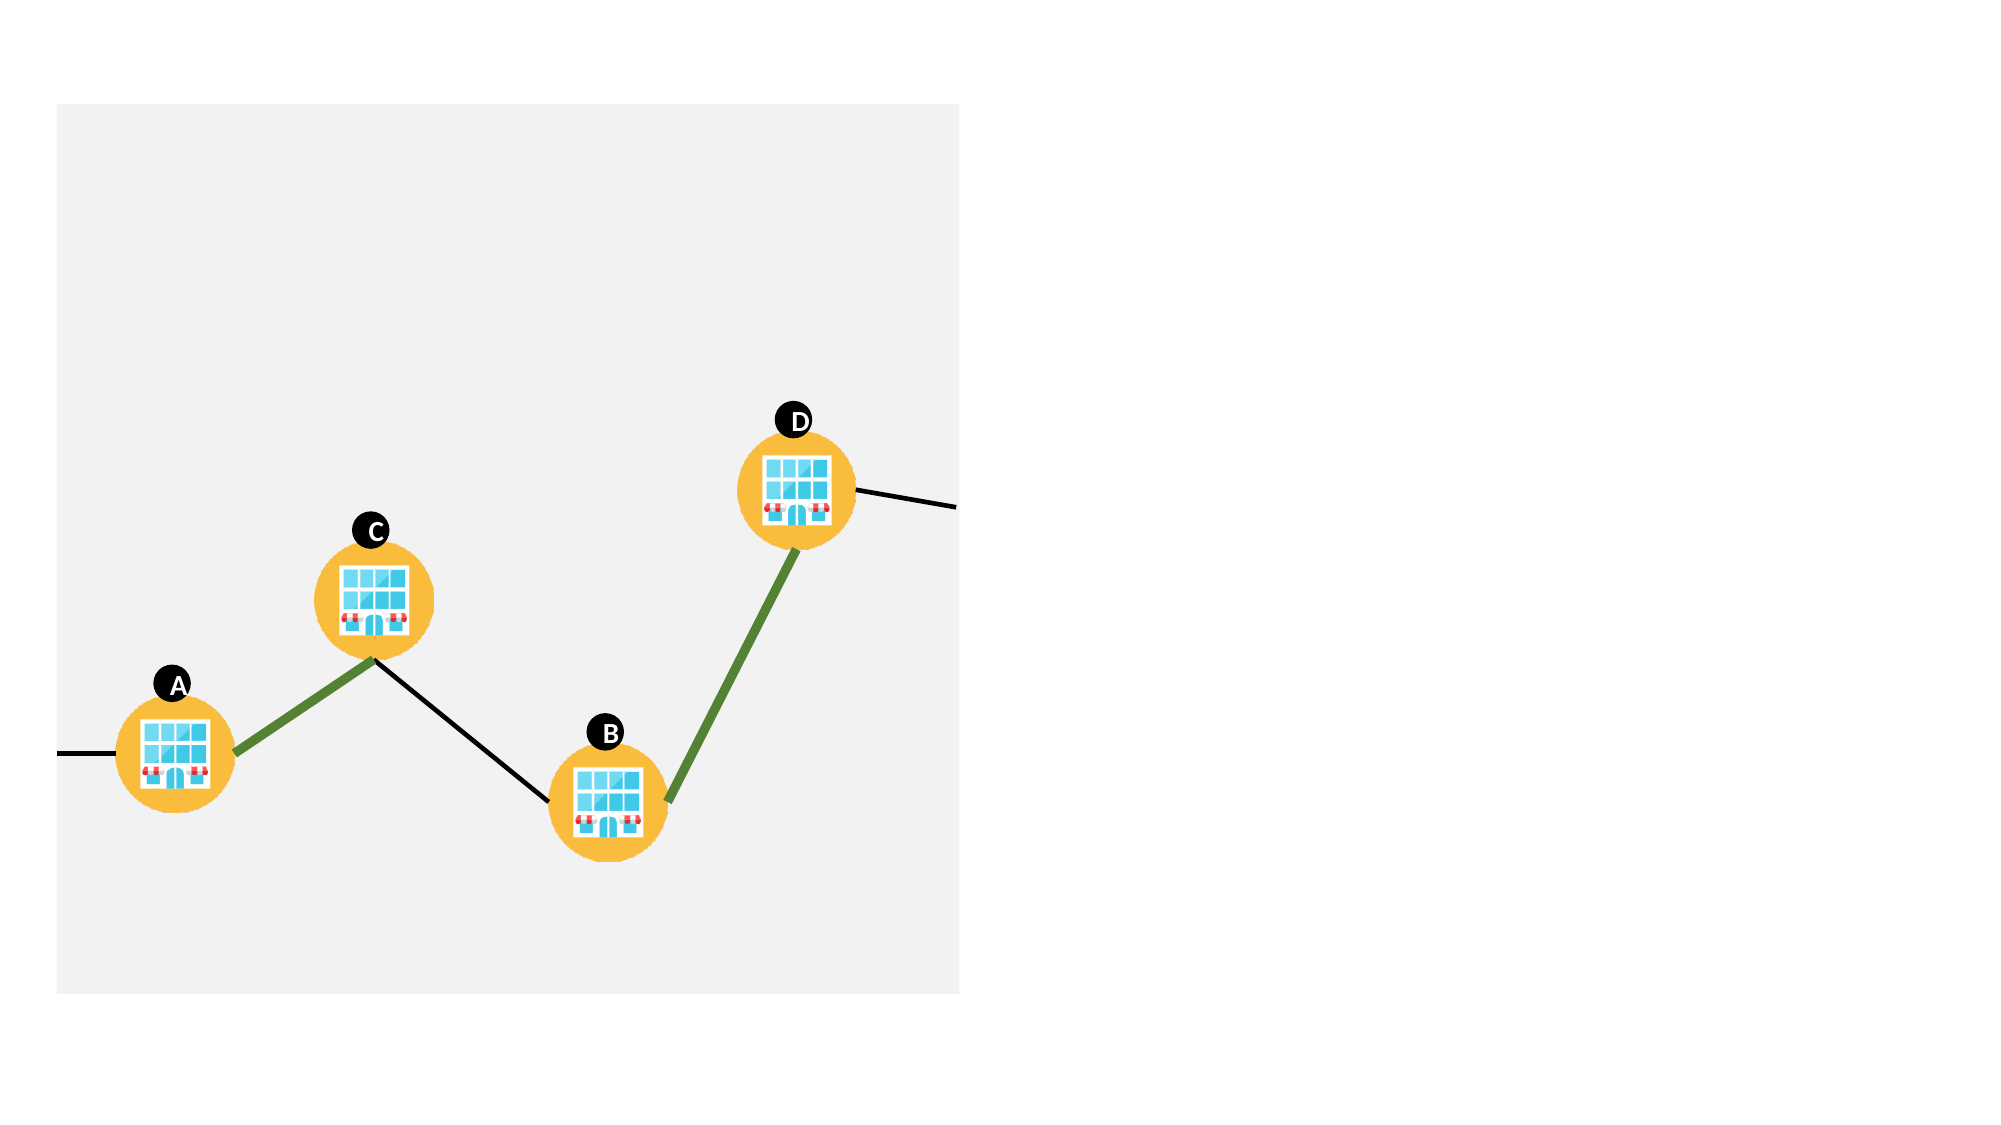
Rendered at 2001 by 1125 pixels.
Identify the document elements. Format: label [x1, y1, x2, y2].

text_box [667, 549, 797, 802]
text_box [855, 489, 957, 508]
text_box [56, 103, 960, 995]
text_box [115, 665, 235, 813]
text_box [736, 401, 856, 550]
text_box [314, 512, 434, 659]
text_box [373, 659, 549, 803]
text_box [548, 714, 668, 862]
text_box [234, 659, 374, 754]
